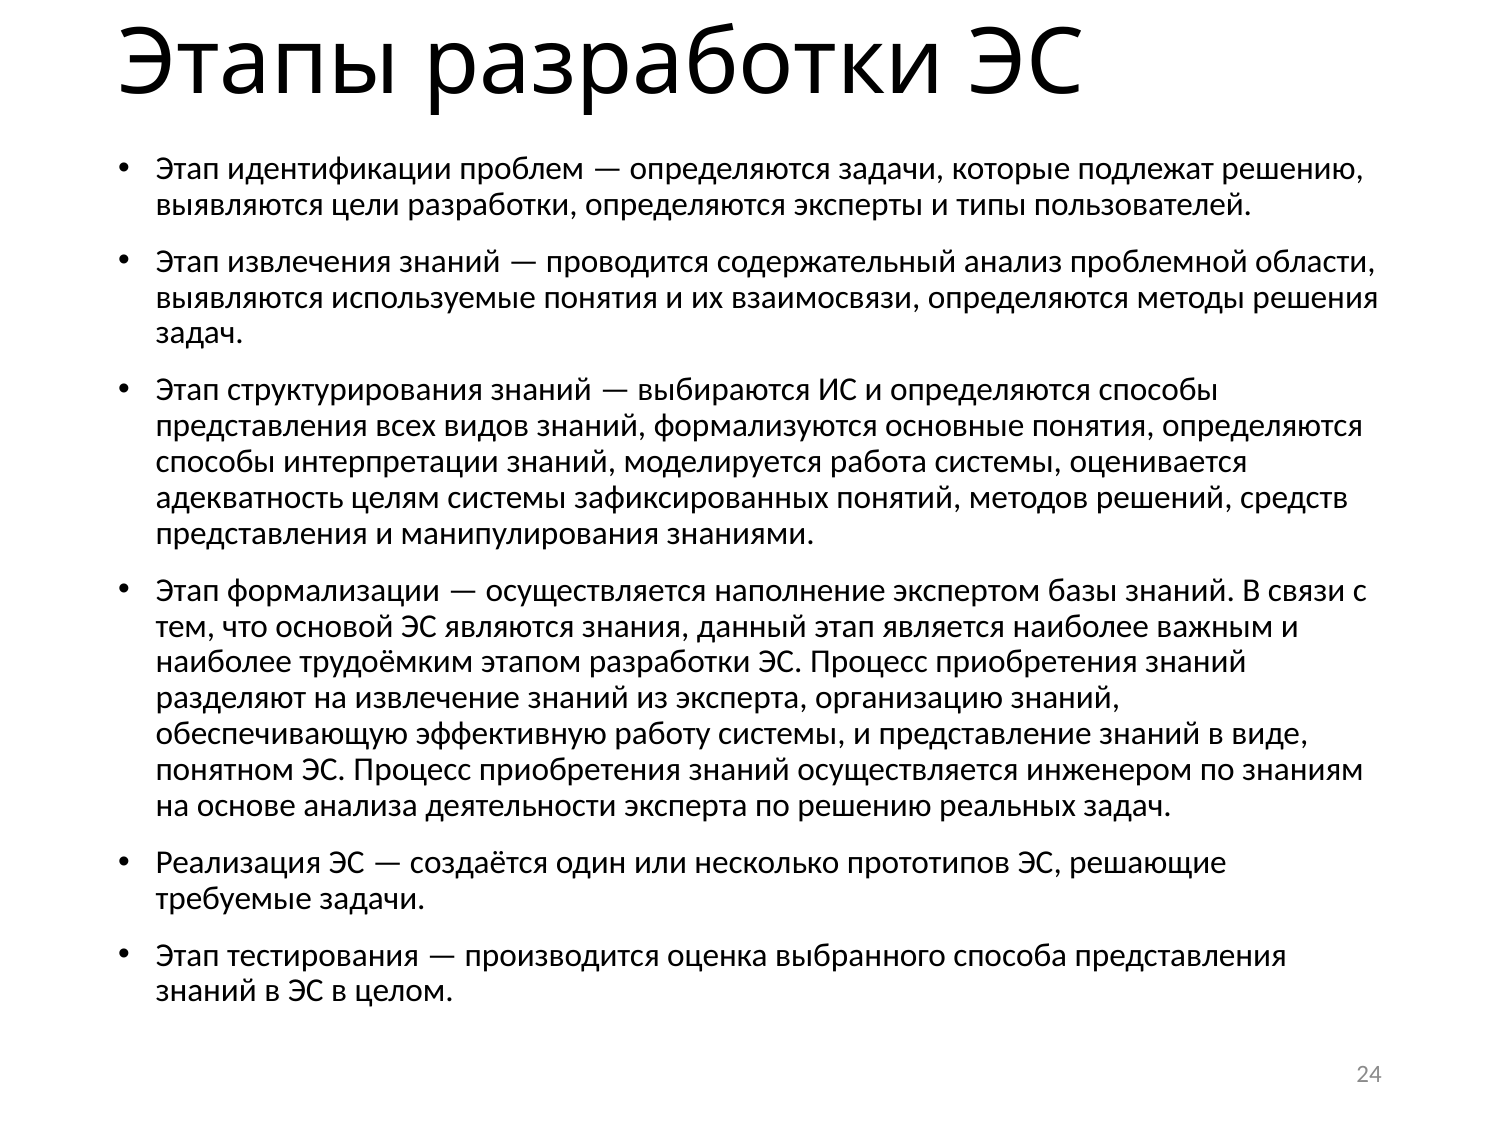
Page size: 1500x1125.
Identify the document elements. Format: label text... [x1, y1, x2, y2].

title Этапы разработки ЭС [103, 0, 1397, 129]
list Этап идентификации проблем — определяются задачи, которые подлежат решению, выявляются цели разработки, определяются эксперты и типы пользователей. Этап извлечения знаний — проводится содержательный анализ проблемной области, выявляются используемые понятия и их взаимосвязи, определяются методы решения задач. Этап структурирования знаний — выбираются ИС и определяются способы представления всех видов знаний, формализуются основные понятия, определяются способы интерпретации знаний, моделируется работа системы, оценивается адекватность целям системы зафиксированных понятий, методов решений, средств представления и манипулирования знаниями. Этап формализации — осуществляется наполнение экспертом базы знаний. В связи с тем, что основой ЭС являются знания, данный этап является наиболее важным и наиболее трудоёмким этапом разработки ЭС. Процесс приобретения знаний разделяют на извлечение знаний из эксперта, организацию знаний, обеспечивающую эффективную работу системы, и представление знаний в виде, понятном ЭС. Процесс приобретения знаний осуществляется инженером по знаниям на основе анализа деятельности эксперта по решению реальных задач. Реализация ЭС — создаётся один или несколько прототипов ЭС, решающие требуемые задачи. Этап тестирования — производится оценка выбранного способа представления знаний в ЭС в целом. [103, 143, 1397, 1043]
slide_number 24 [1059, 1042, 1397, 1103]
